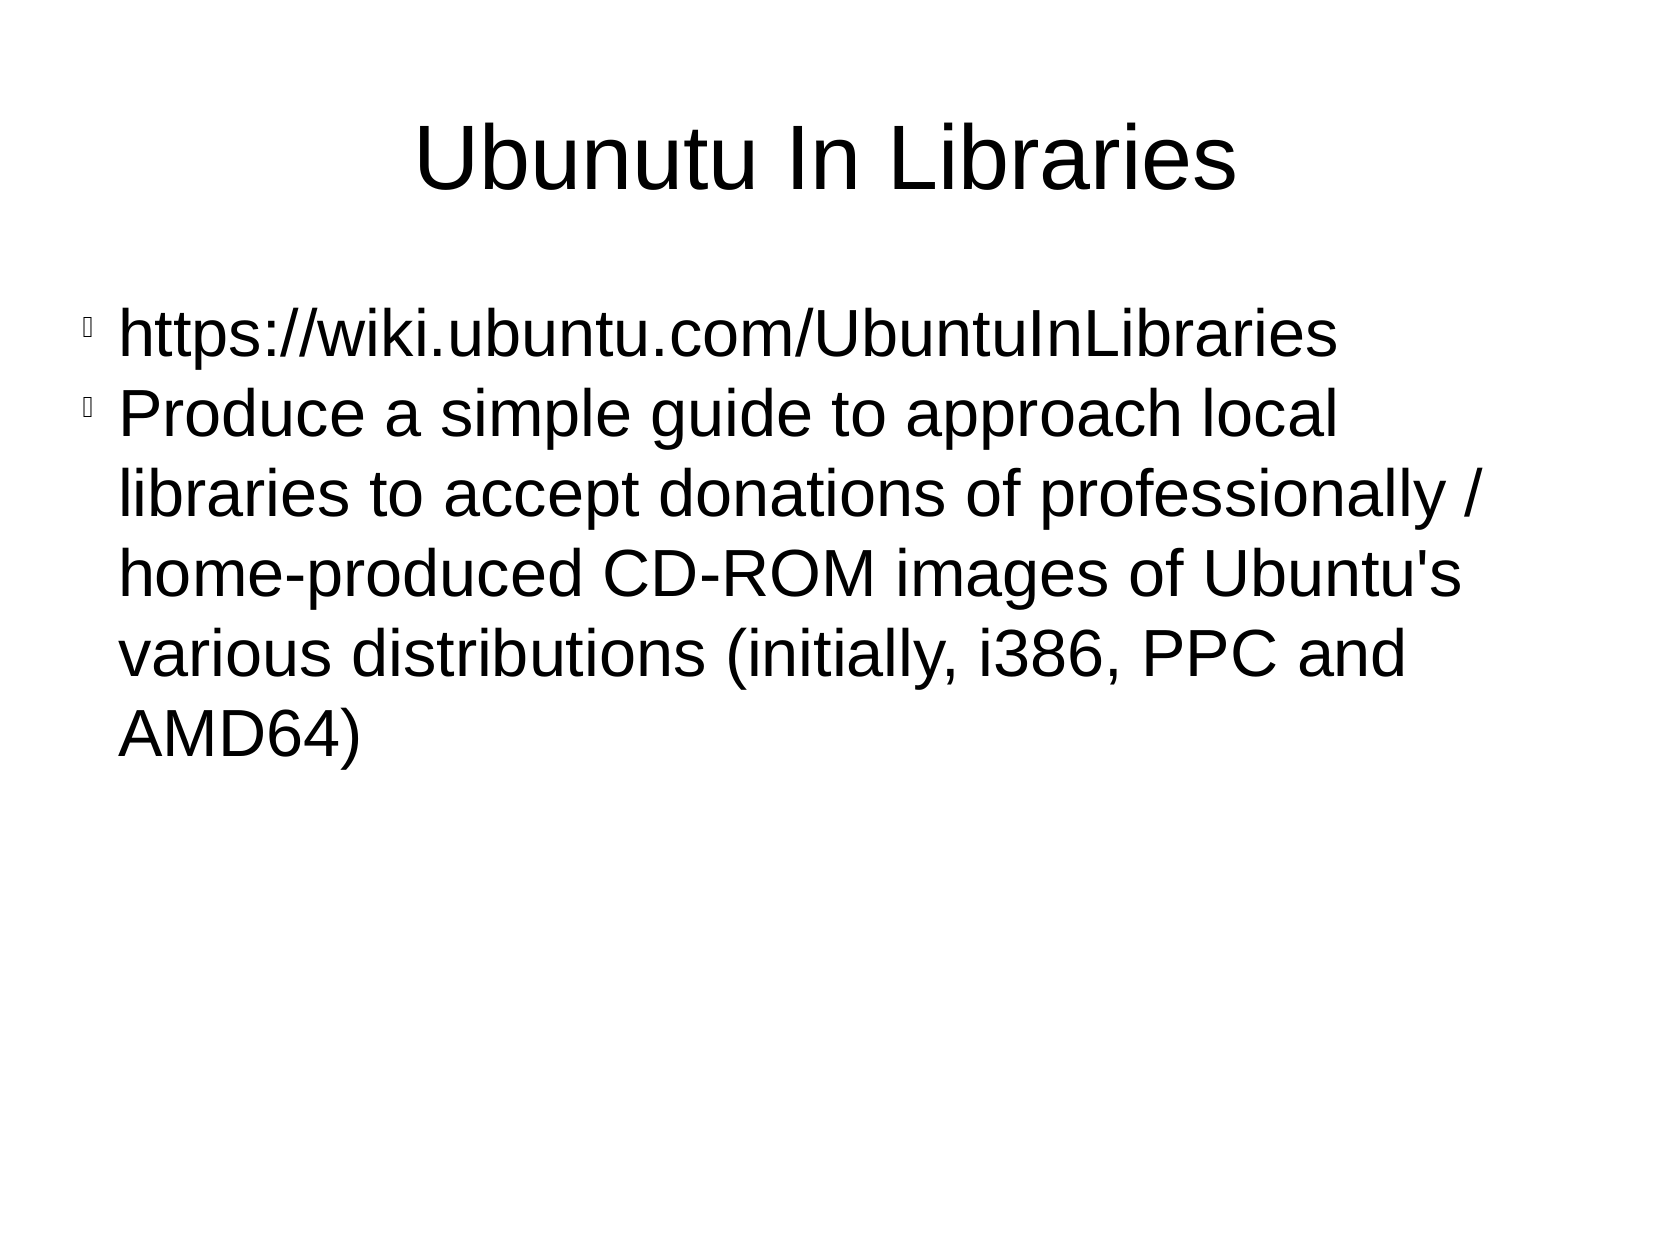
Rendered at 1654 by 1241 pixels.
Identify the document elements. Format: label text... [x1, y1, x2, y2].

text_box Ubunutu In Libraries [82, 49, 1571, 257]
text_box https://wiki.ubuntu.com/UbuntuInLibraries Produce a simple guide to approach local libraries to accept donations of professionally / home-produced CD-ROM images of Ubuntu's various distributions (initially, i386, PPC and AMD64) [82, 290, 1571, 1010]
